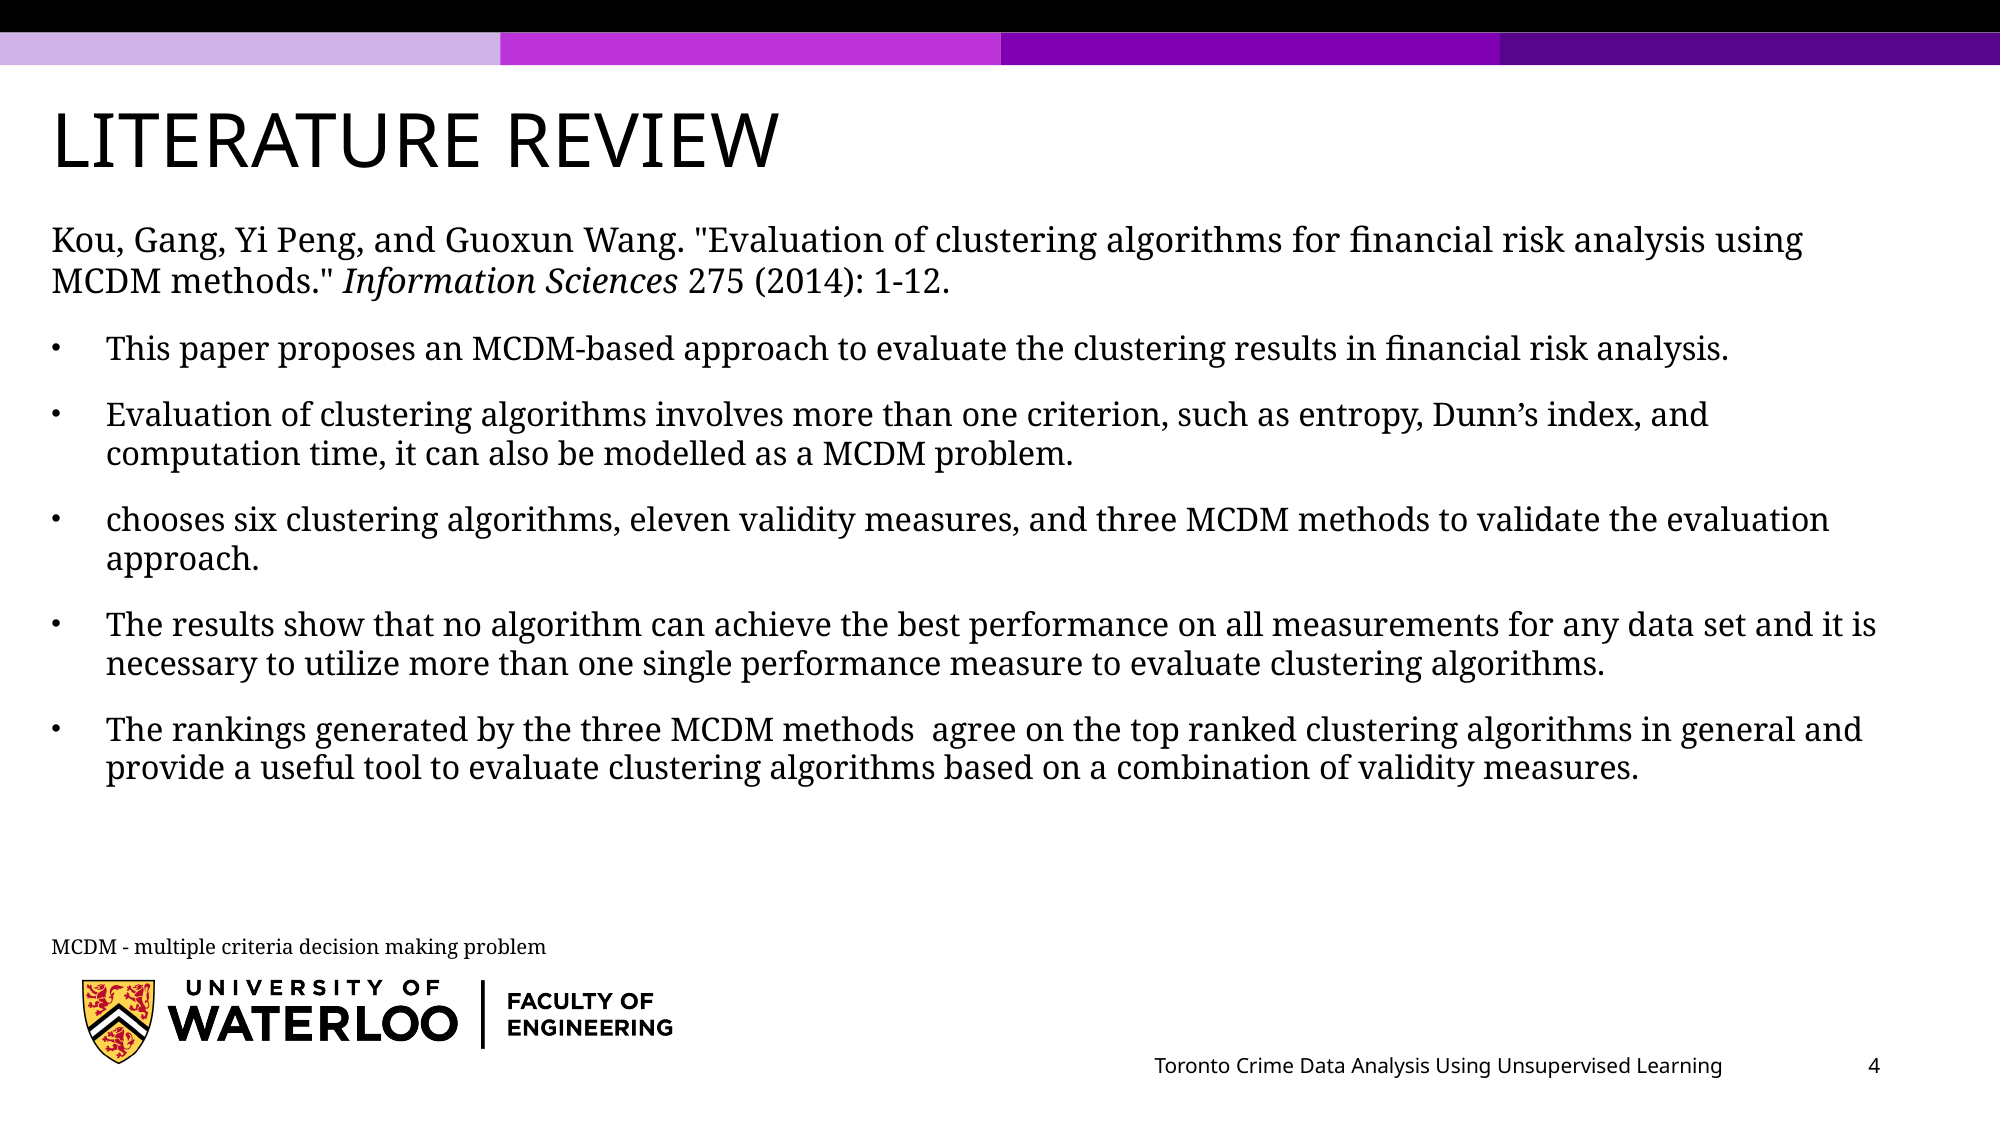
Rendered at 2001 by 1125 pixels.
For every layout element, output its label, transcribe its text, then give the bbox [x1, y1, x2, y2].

footer Toronto Crime Data Analysis Using Unsupervised Learning [1086, 1046, 1791, 1088]
slide_number 4 [1828, 1046, 1920, 1088]
title LITERATURE REVIEW [51, 100, 1897, 191]
subtitle Kou, Gang, Yi Peng, and Guoxun Wang. "Evaluation of clustering algorithms for financial risk analysis using MCDM methods." Information Sciences 275 (2014): 1-12. This paper proposes an MCDM-based approach to evaluate the clustering results in financial risk analysis. Evaluation of clustering algorithms involves more than one criterion, such as entropy, Dunn’s index, and computation time, it can also be modelled as a MCDM problem. chooses six clustering algorithms, eleven validity measures, and three MCDM methods to validate the evaluation approach. The results show that no algorithm can achieve the best performance on all measurements for any data set and it is necessary to utilize more than one single performance measure to evaluate clustering algorithms. The rankings generated by the three MCDM methods agree on the top ranked clustering algorithms in general and provide a useful tool to evaluate clustering algorithms based on a combination of validity measures. MCDM - multiple criteria decision making problem [51, 211, 1897, 971]
picture [1, 918, 751, 1125]
